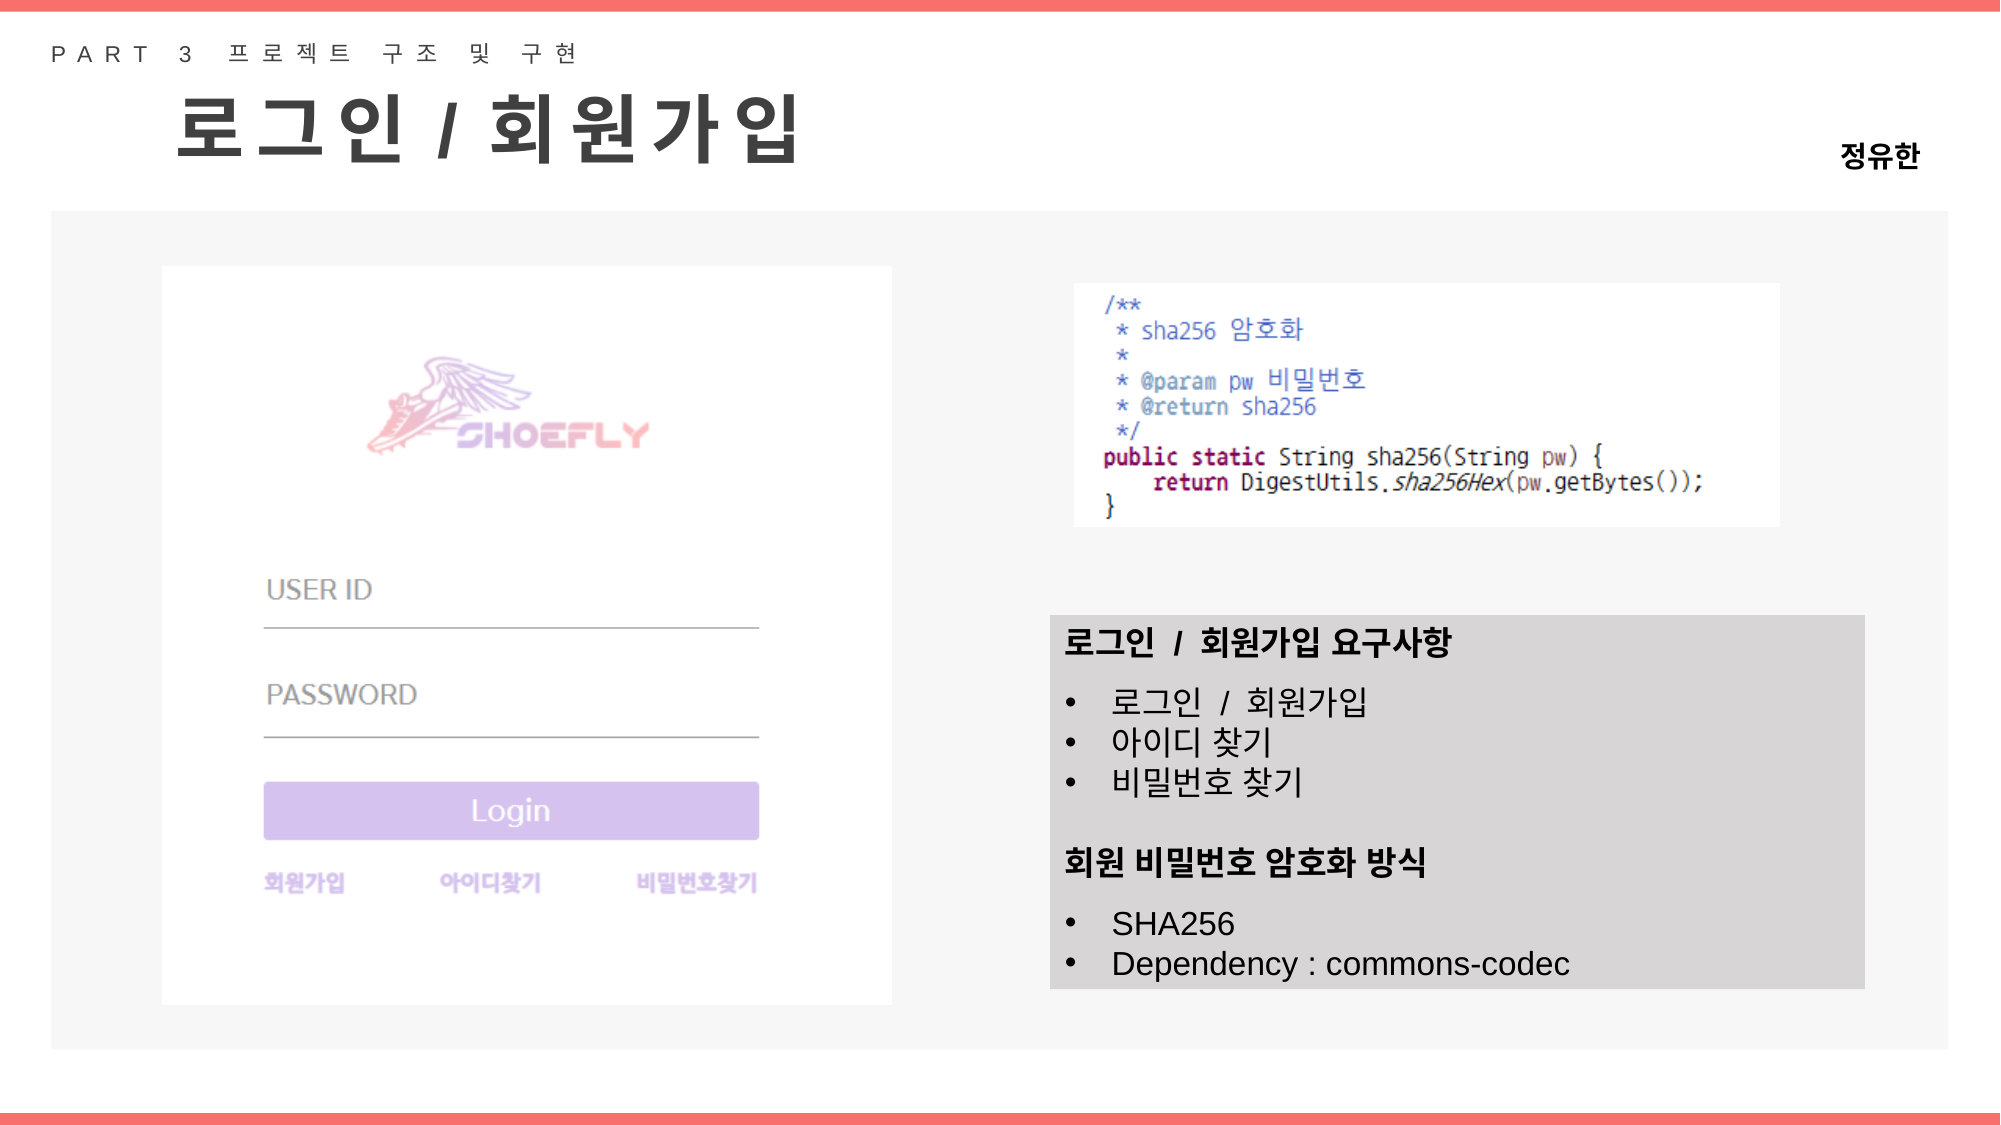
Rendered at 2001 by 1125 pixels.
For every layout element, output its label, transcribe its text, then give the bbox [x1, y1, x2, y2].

text_box PART 3 프로젝트 구조 및 구현 [36, 32, 593, 75]
text_box 정유한 [1825, 130, 1955, 181]
text_box [0, 0, 2000, 13]
text_box [50, 210, 1949, 1050]
text_box 로그인/회원가입 [160, 75, 818, 181]
picture [162, 266, 892, 1005]
text_box [0, 1112, 2000, 1125]
text_box 로그인 / 회원가입 요구사항 로그인 / 회원가입 아이디 찾기 비밀번호 찾기 회원 비밀번호 암호화 방식 SHA256 Dependency : commons-codec [1050, 615, 1865, 990]
picture [1074, 283, 1780, 527]
